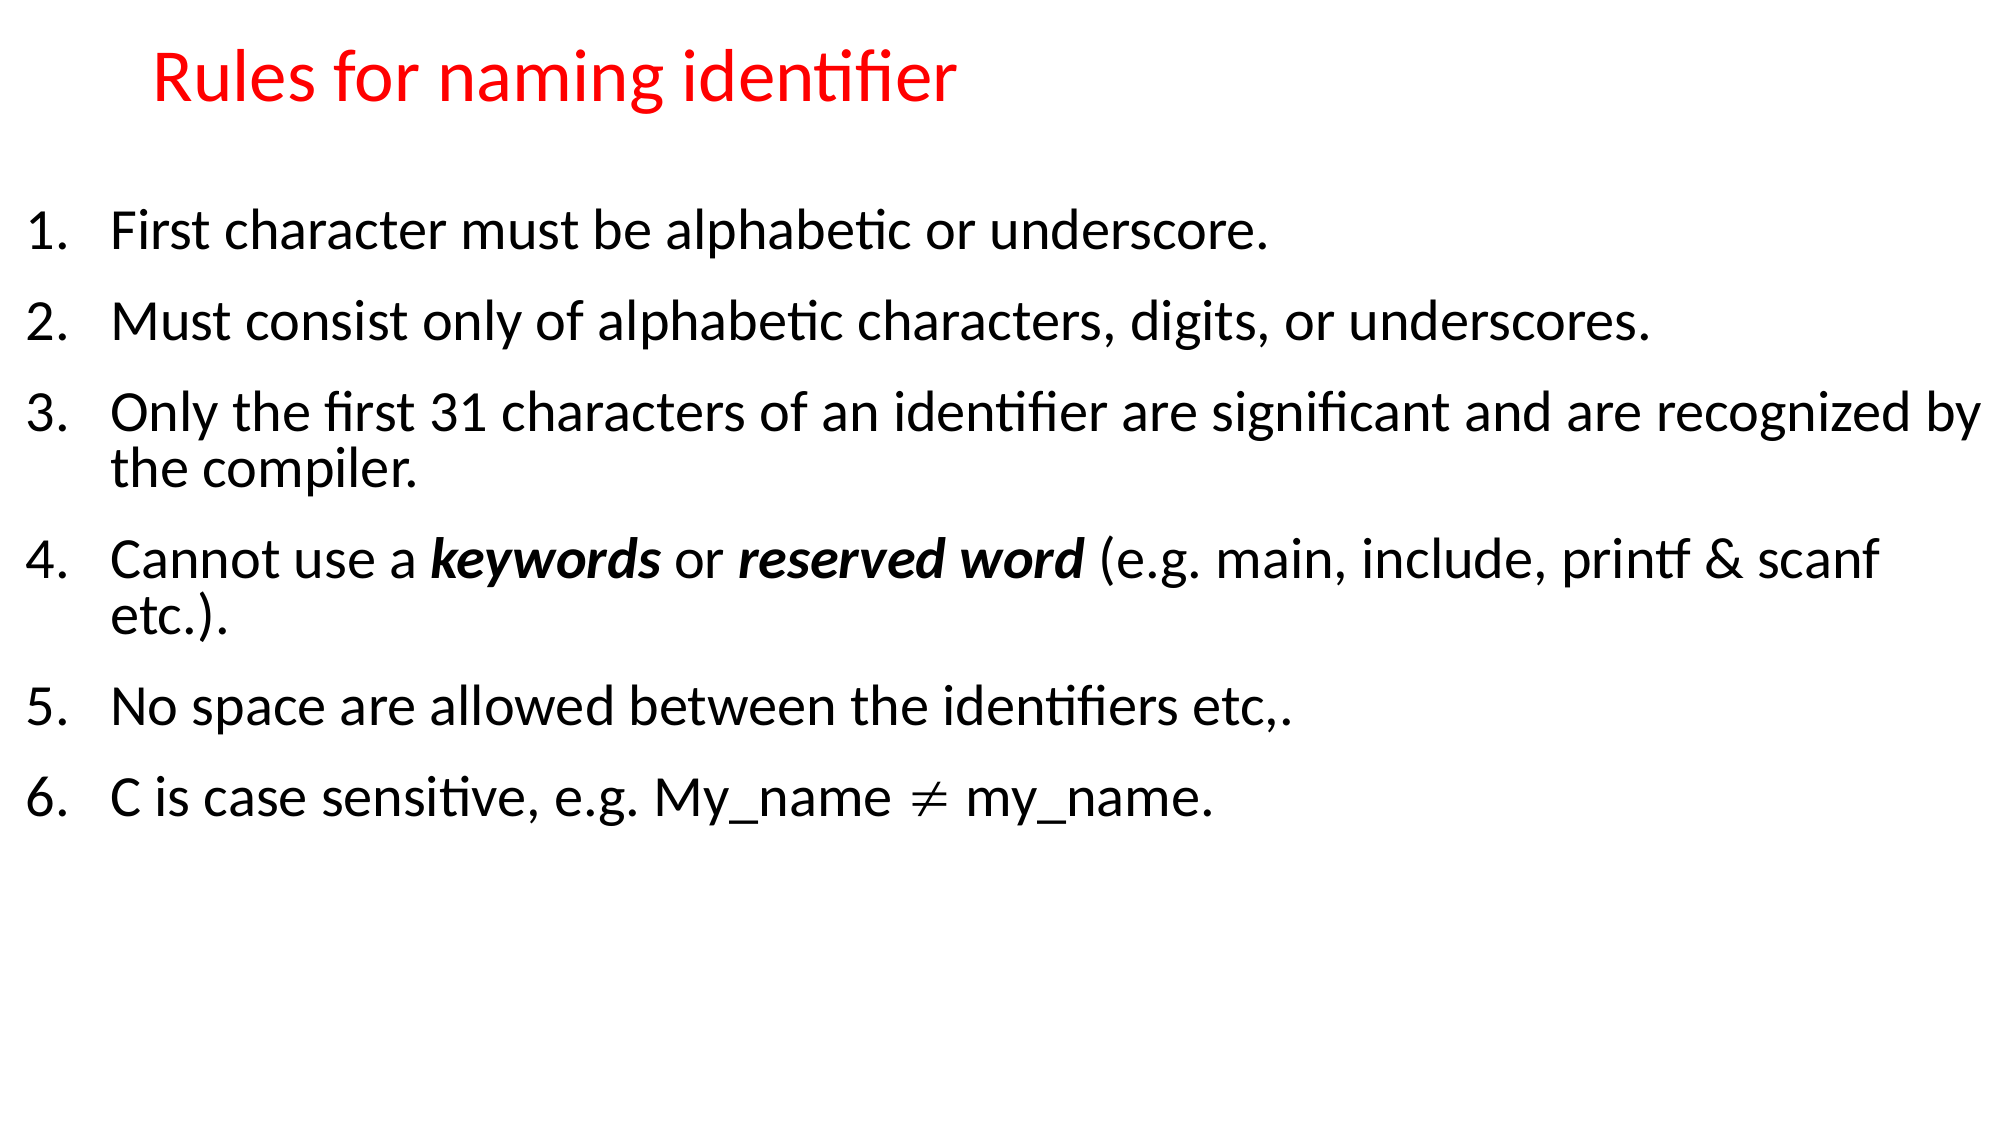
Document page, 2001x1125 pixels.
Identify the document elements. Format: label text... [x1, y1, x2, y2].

title Rules for naming identifier [137, 11, 1863, 144]
list First character must be alphabetic or underscore. Must consist only of alphabetic characters, digits, or underscores. Only the first 31 characters of an identifier are significant and are recognized by the compiler. Cannot use a keywords or reserved word (e.g. main, include, printf & scanf etc.). No space are allowed between the identifiers etc,. C is case sensitive, e.g. My_name  my_name. [10, 196, 2000, 1005]
